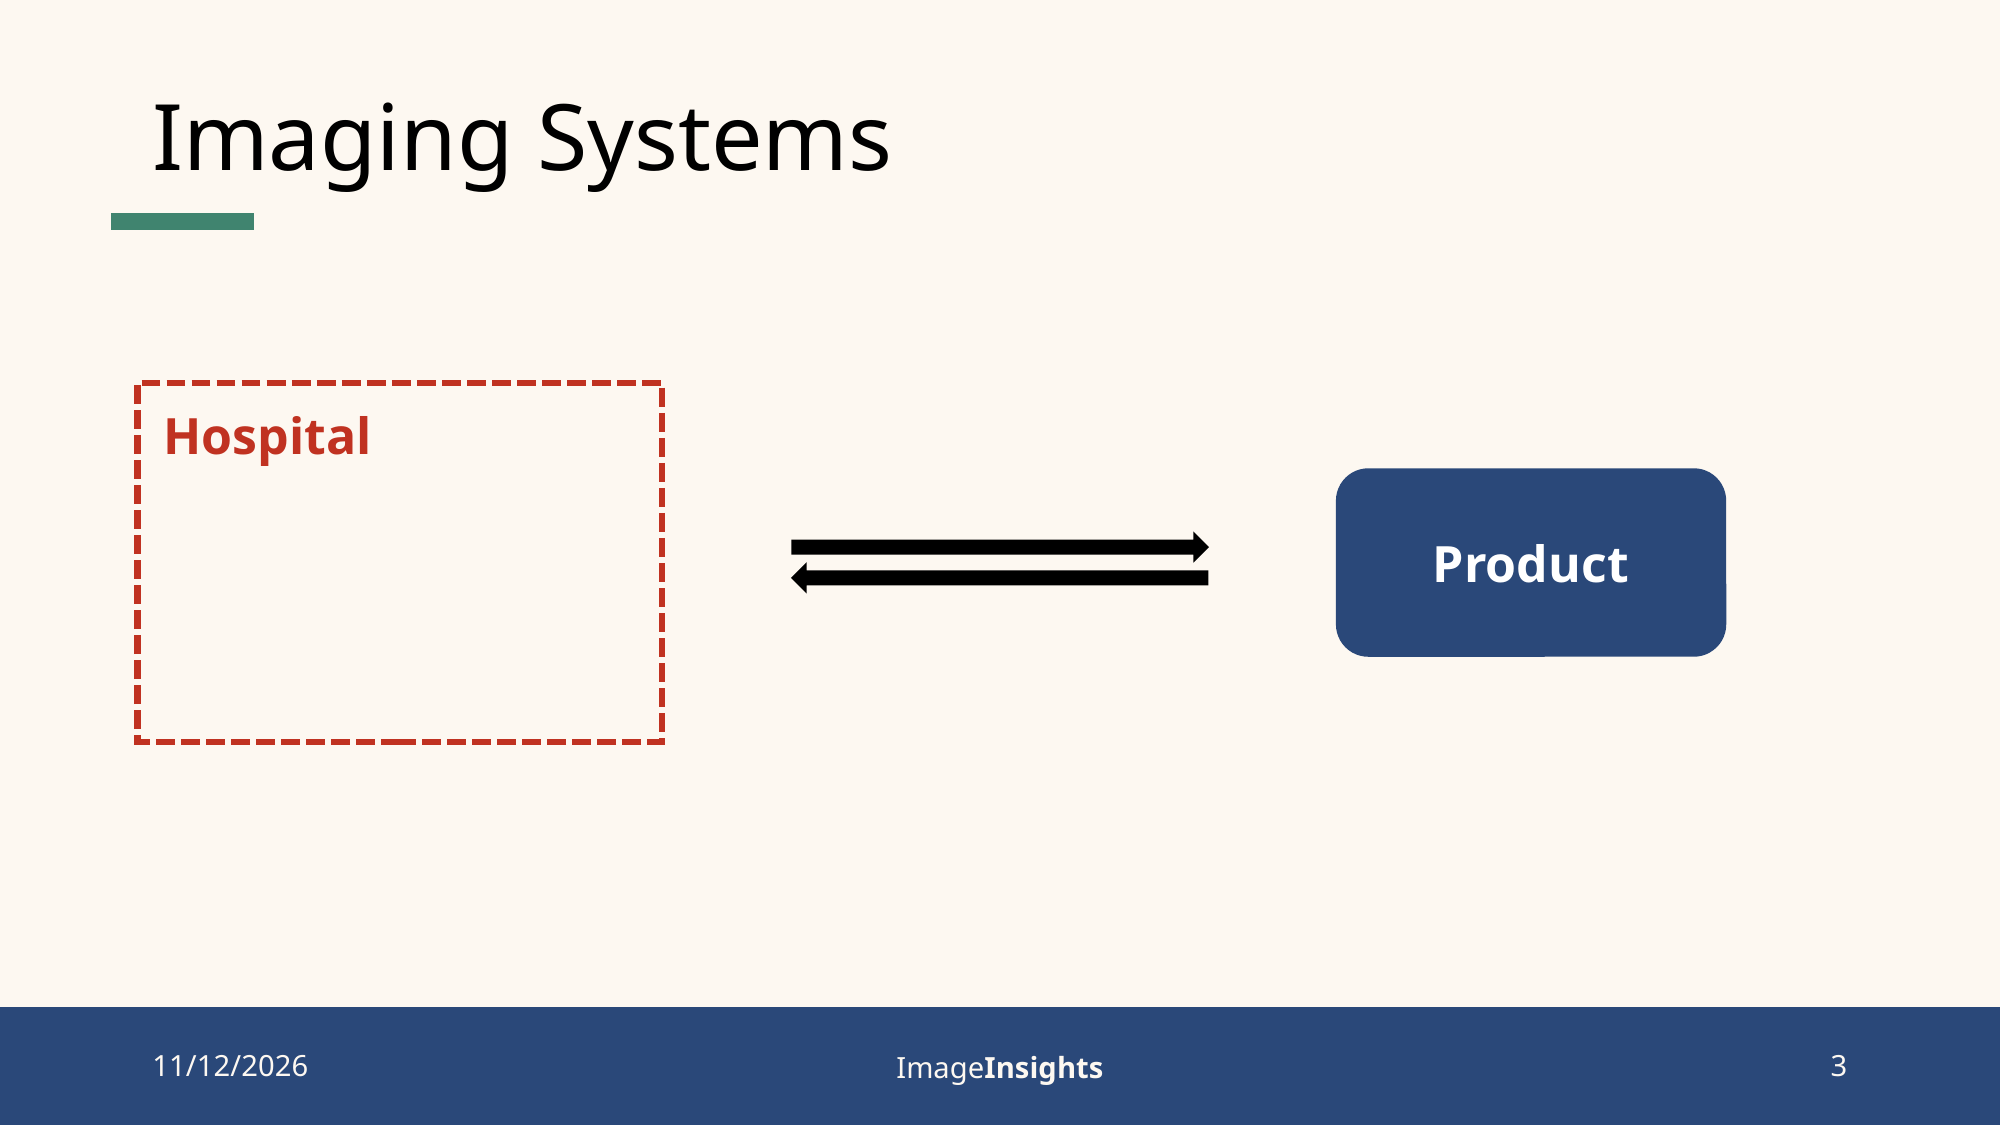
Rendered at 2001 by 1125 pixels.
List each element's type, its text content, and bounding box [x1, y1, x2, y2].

text_box Product [1335, 468, 1727, 657]
title Imaging Systems [137, 59, 1863, 222]
text_box [111, 213, 254, 230]
slide_number 3 [1412, 1036, 1863, 1097]
text_box [0, 1007, 2000, 1125]
footer ImageInsights [662, 1036, 1338, 1097]
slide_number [137, 1036, 588, 1097]
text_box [136, 382, 663, 743]
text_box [792, 534, 1208, 591]
